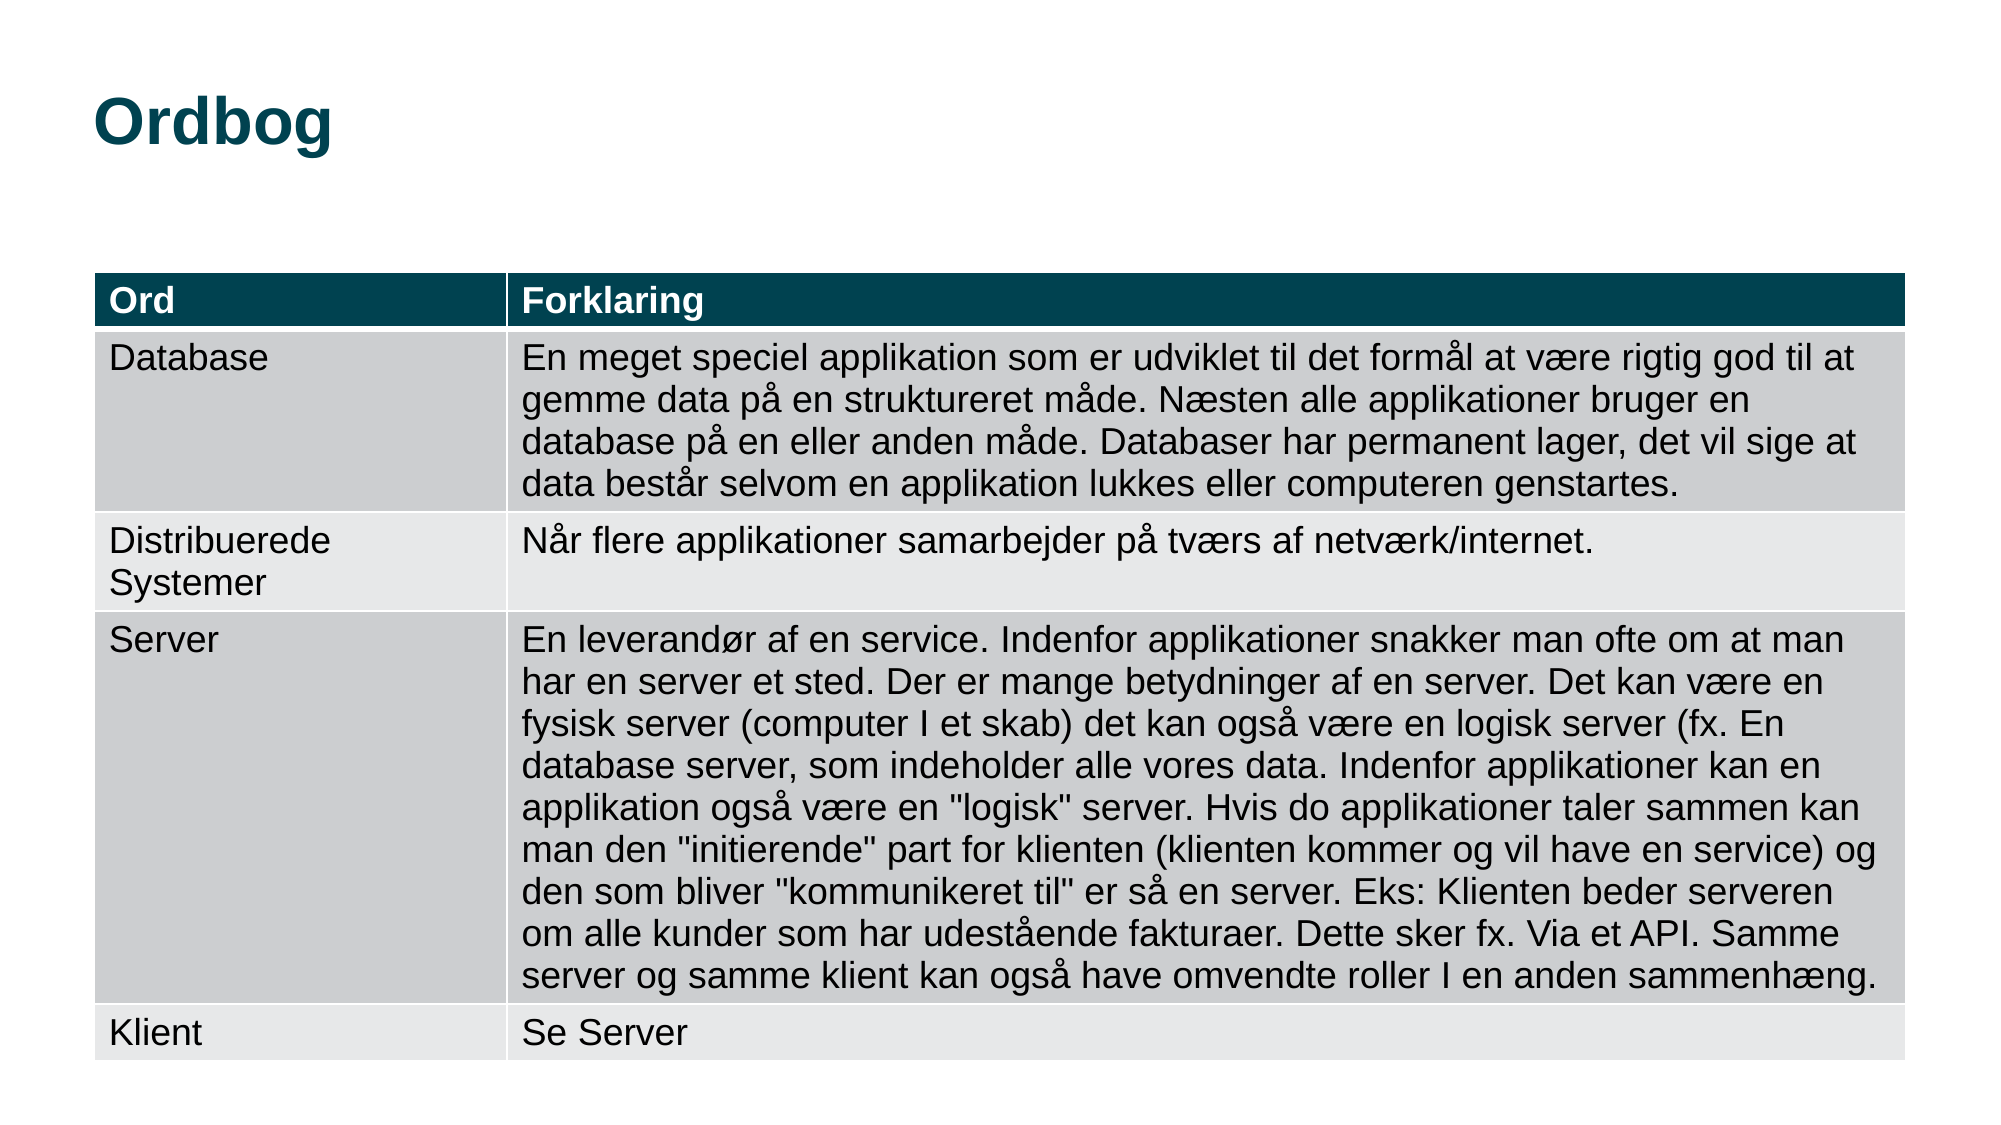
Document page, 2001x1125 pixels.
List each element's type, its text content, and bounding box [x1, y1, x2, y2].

table_cell Når flere applikationer samarbejder på tværs af netværk/internet. [508, 513, 1905, 610]
title Ordbog [93, 88, 1907, 238]
slide_number 105 [1834, 955, 1907, 1041]
table_header Ord [95, 273, 506, 326]
table_cell Klient [95, 1005, 506, 1060]
table_cell En meget speciel applikation som er udviklet til det formål at være rigtig god til at gemme data på en struktureret måde. Næsten alle applikationer bruger en database på en eller anden måde. Databaser har permanent lager, det vil sige at data består selvom en applikation lukkes eller computeren genstartes. [508, 332, 1905, 511]
table_cell Database [95, 332, 506, 511]
table_cell Distribuerede Systemer [95, 513, 506, 610]
table_cell En leverandør af en service. Indenfor applikationer snakker man ofte om at man har en server et sted. Der er mange betydninger af en server. Det kan være en fysisk server (computer I et skab) det kan også være en logisk server (fx. En database server, som indeholder alle vores data. Indenfor applikationer kan en applikation også være en "logisk" server. Hvis do applikationer taler sammen kan man den "initierende" part for klienten (klienten kommer og vil have en service) og den som bliver "kommunikeret til" er så en server. Eks: Klienten beder serveren om alle kunder som har udestående fakturaer. Dette sker fx. Via et API. Samme server og samme klient kan også have omvendte roller I en anden sammenhæng. [508, 612, 1905, 1003]
table_cell Server [95, 612, 506, 1003]
table_header Forklaring [508, 273, 1905, 326]
table_cell Se Server [508, 1005, 1905, 1060]
